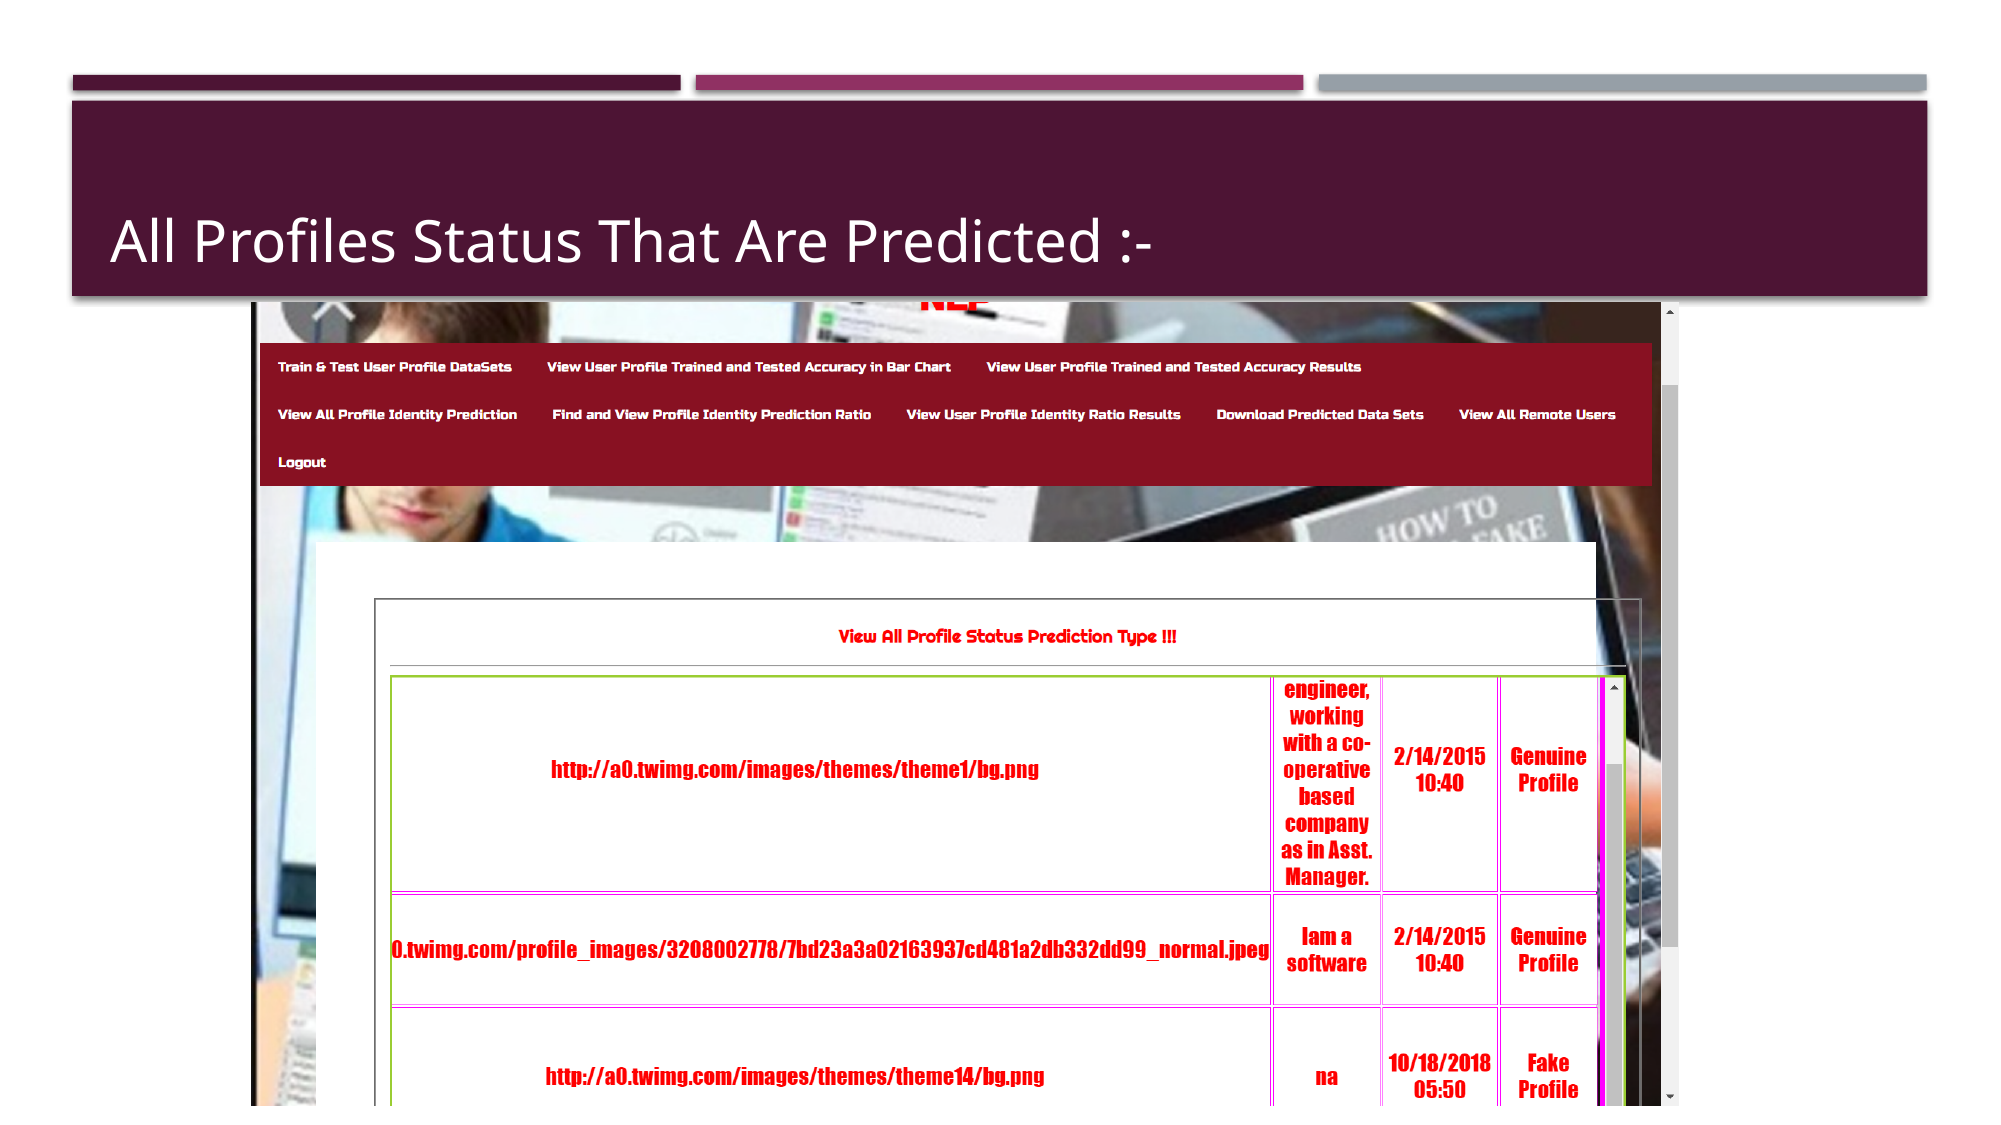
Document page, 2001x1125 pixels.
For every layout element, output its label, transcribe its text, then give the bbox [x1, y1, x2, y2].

title All Profiles Status That Are Predicted :- [95, 115, 1905, 282]
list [250, 302, 1679, 1106]
